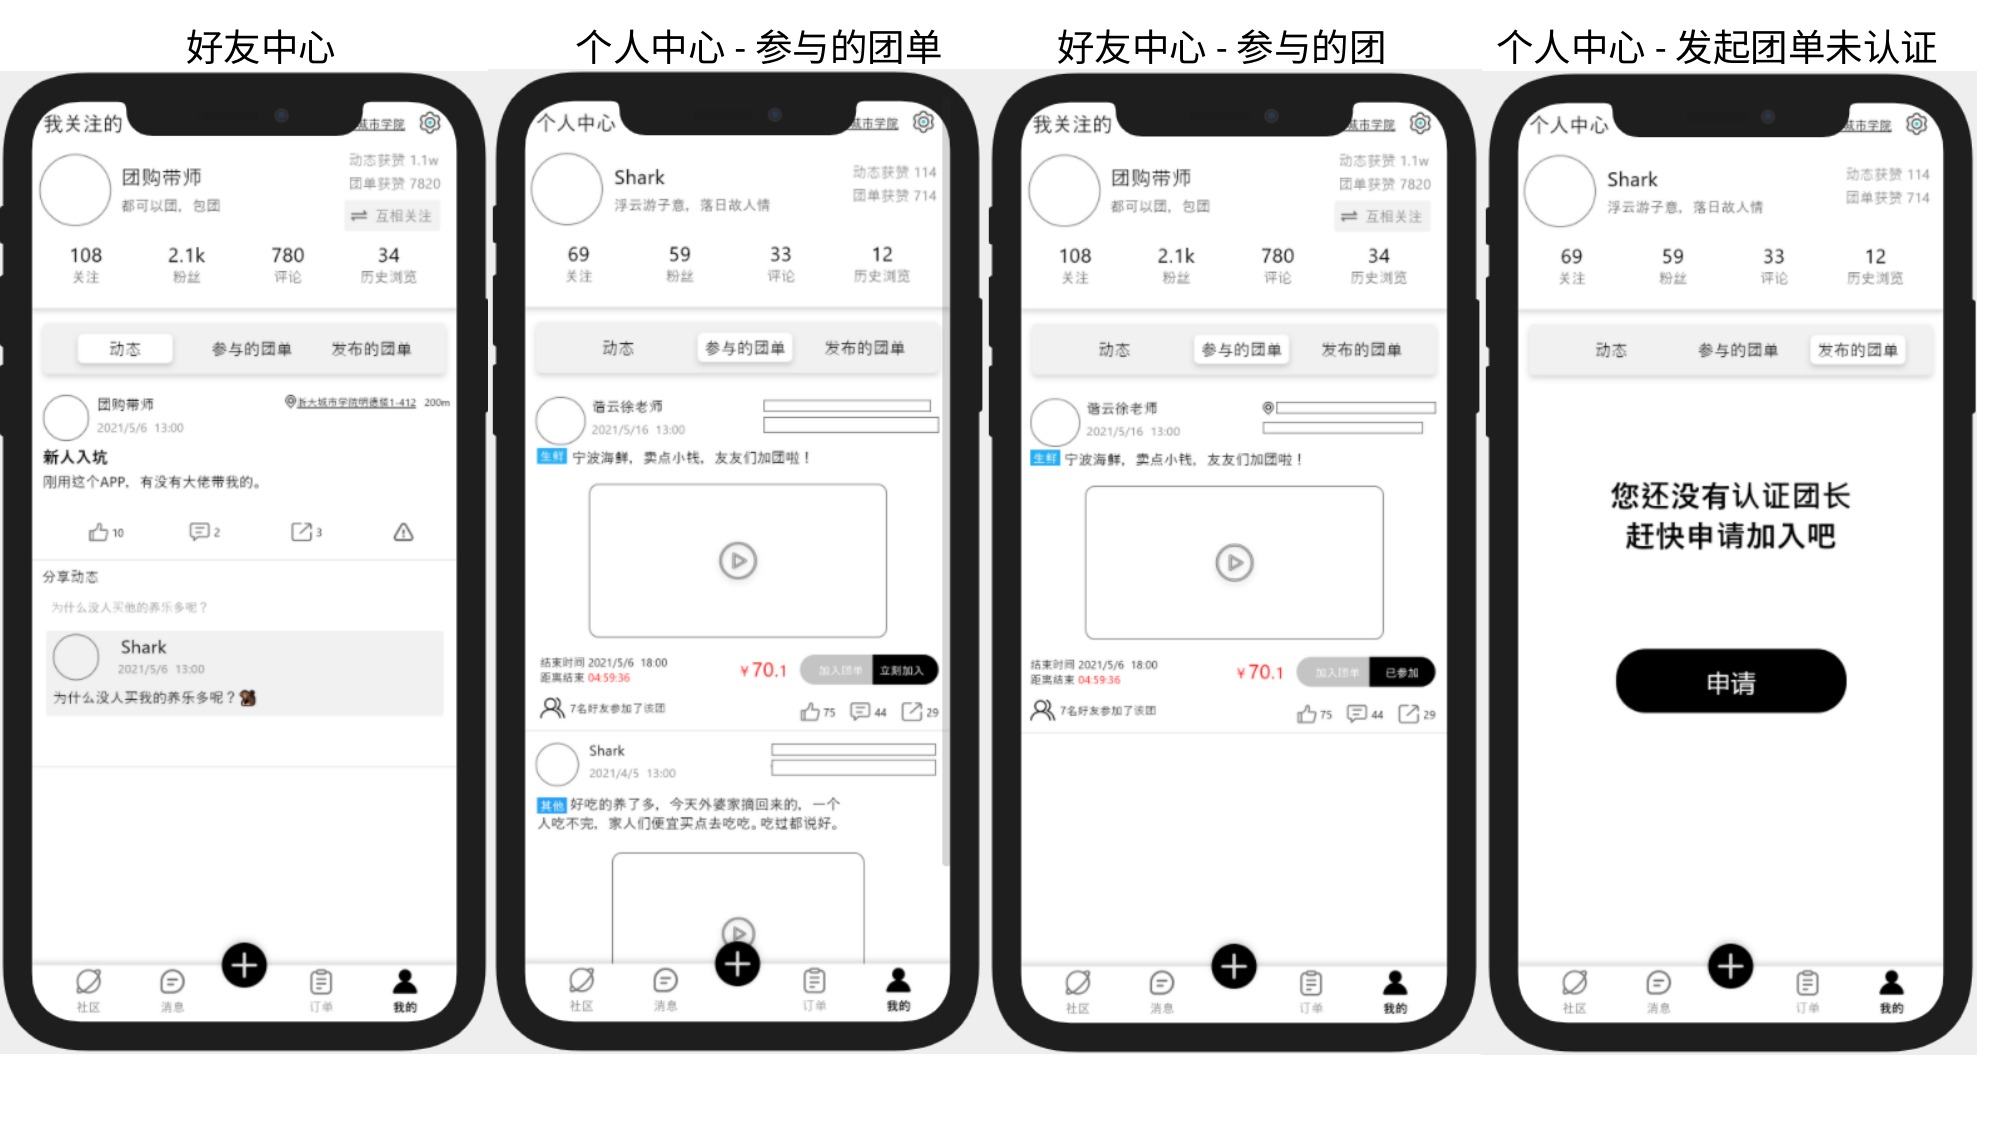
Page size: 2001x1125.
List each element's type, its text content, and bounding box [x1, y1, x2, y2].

text_box 好友中心 [99, 16, 423, 71]
picture [0, 69, 1977, 1055]
text_box 好友中心-参与的团单 [1029, 16, 1415, 69]
text_box 个人中心-参与的团单 [546, 16, 972, 69]
text_box 个人中心-发起团单未认证 [1481, 16, 1954, 71]
